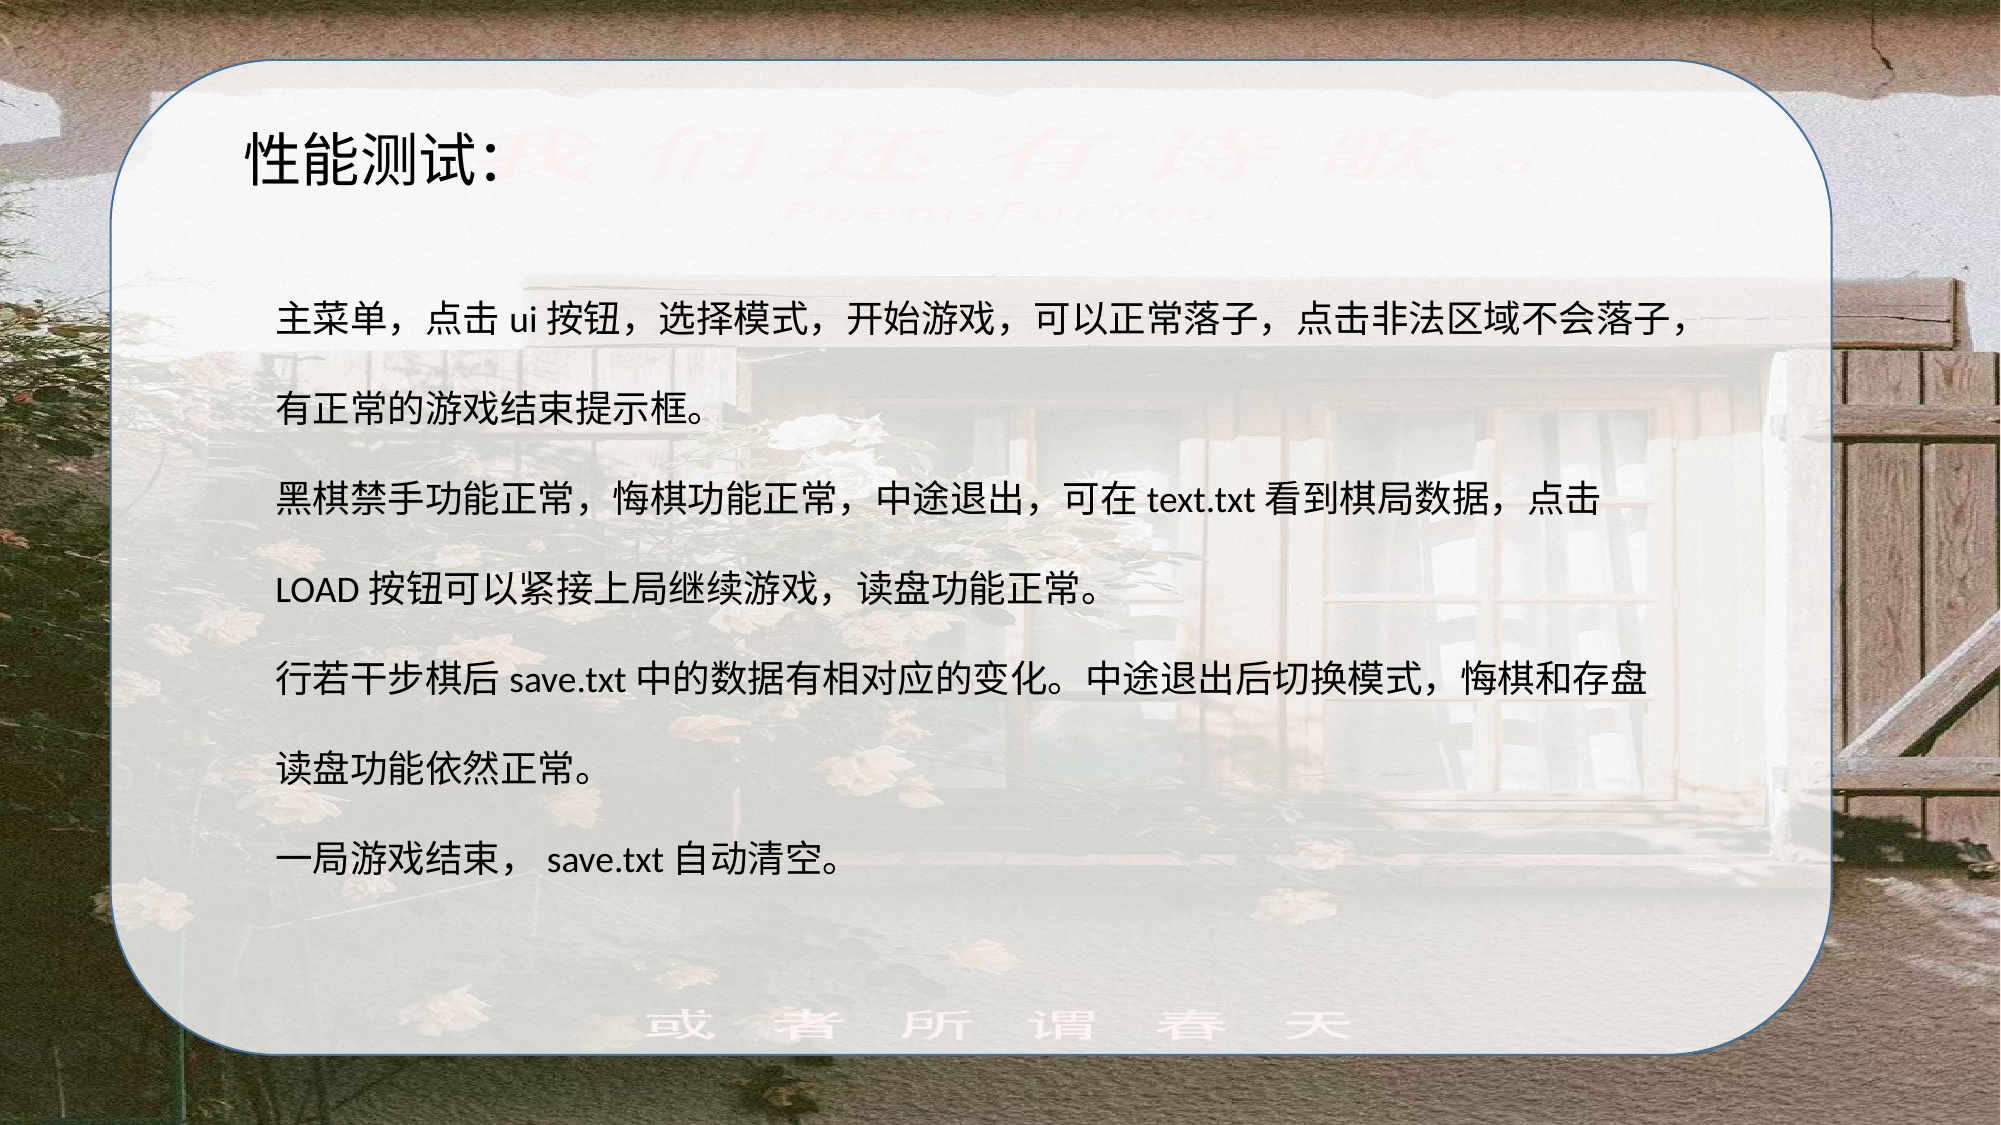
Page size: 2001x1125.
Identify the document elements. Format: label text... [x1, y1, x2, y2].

picture [0, 0, 2001, 1125]
text_box 性能测试： [228, 115, 790, 201]
text_box [109, 58, 1833, 1056]
text_box 主菜单，点击ui按钮，选择模式，开始游戏，可以正常落子，点击非法区域不会落子，有正常的游戏结束提示框。 黑棋禁手功能正常，悔棋功能正常，中途退出，可在text.txt看到棋局数据，点击LOAD按钮可以紧接上局继续游戏，读盘功能正常。 行若干步棋后save.txt中的数据有相对应的变化。中途退出后切换模式，悔棋和存盘读盘功能依然正常。 一局游戏结束，save.txt自动清空。 [260, 242, 1690, 888]
